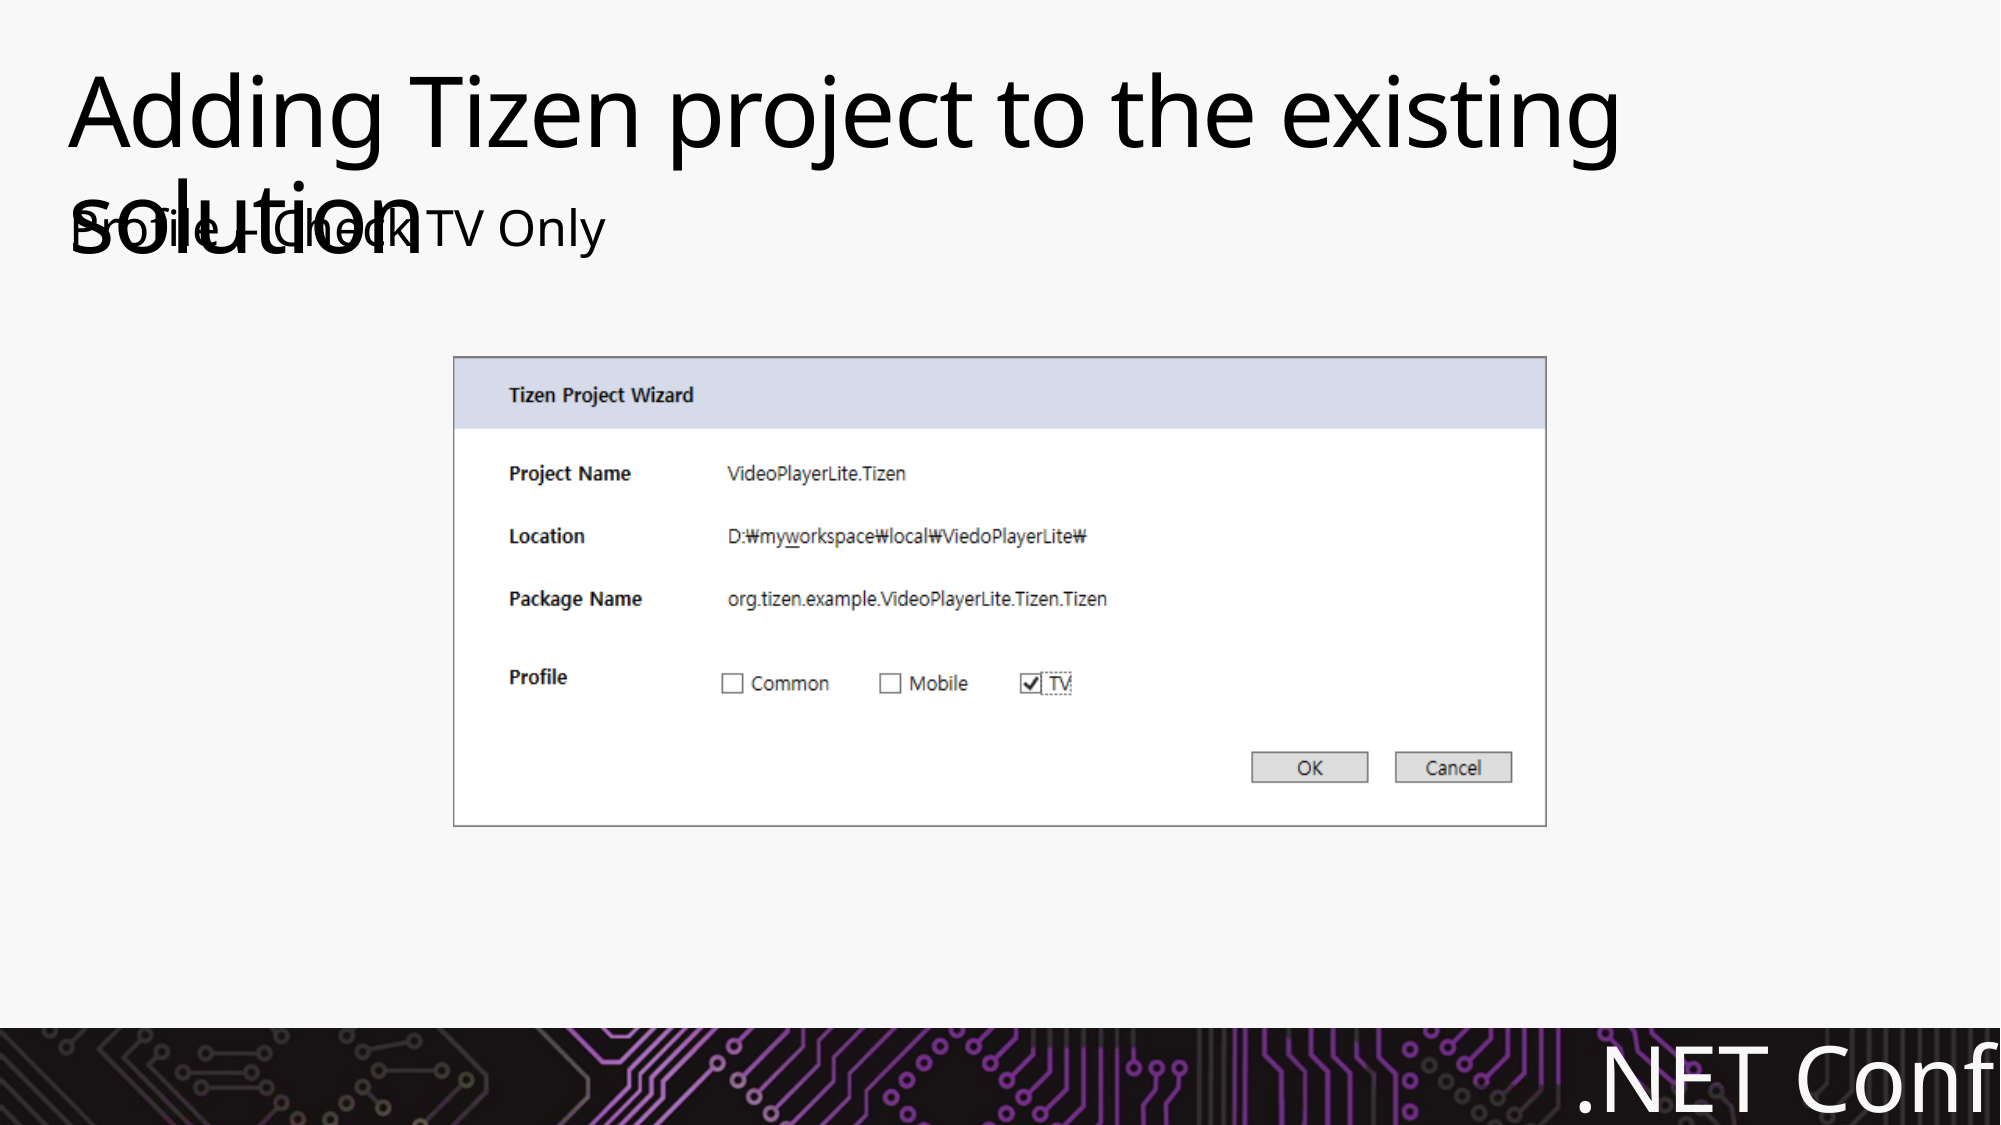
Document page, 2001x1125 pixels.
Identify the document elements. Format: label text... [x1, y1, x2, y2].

title Adding Tizen project to the existing solution [44, 47, 1957, 196]
list Profile – Check TV Only [45, 196, 793, 271]
picture [0, 1028, 2000, 1125]
picture [452, 356, 1548, 827]
